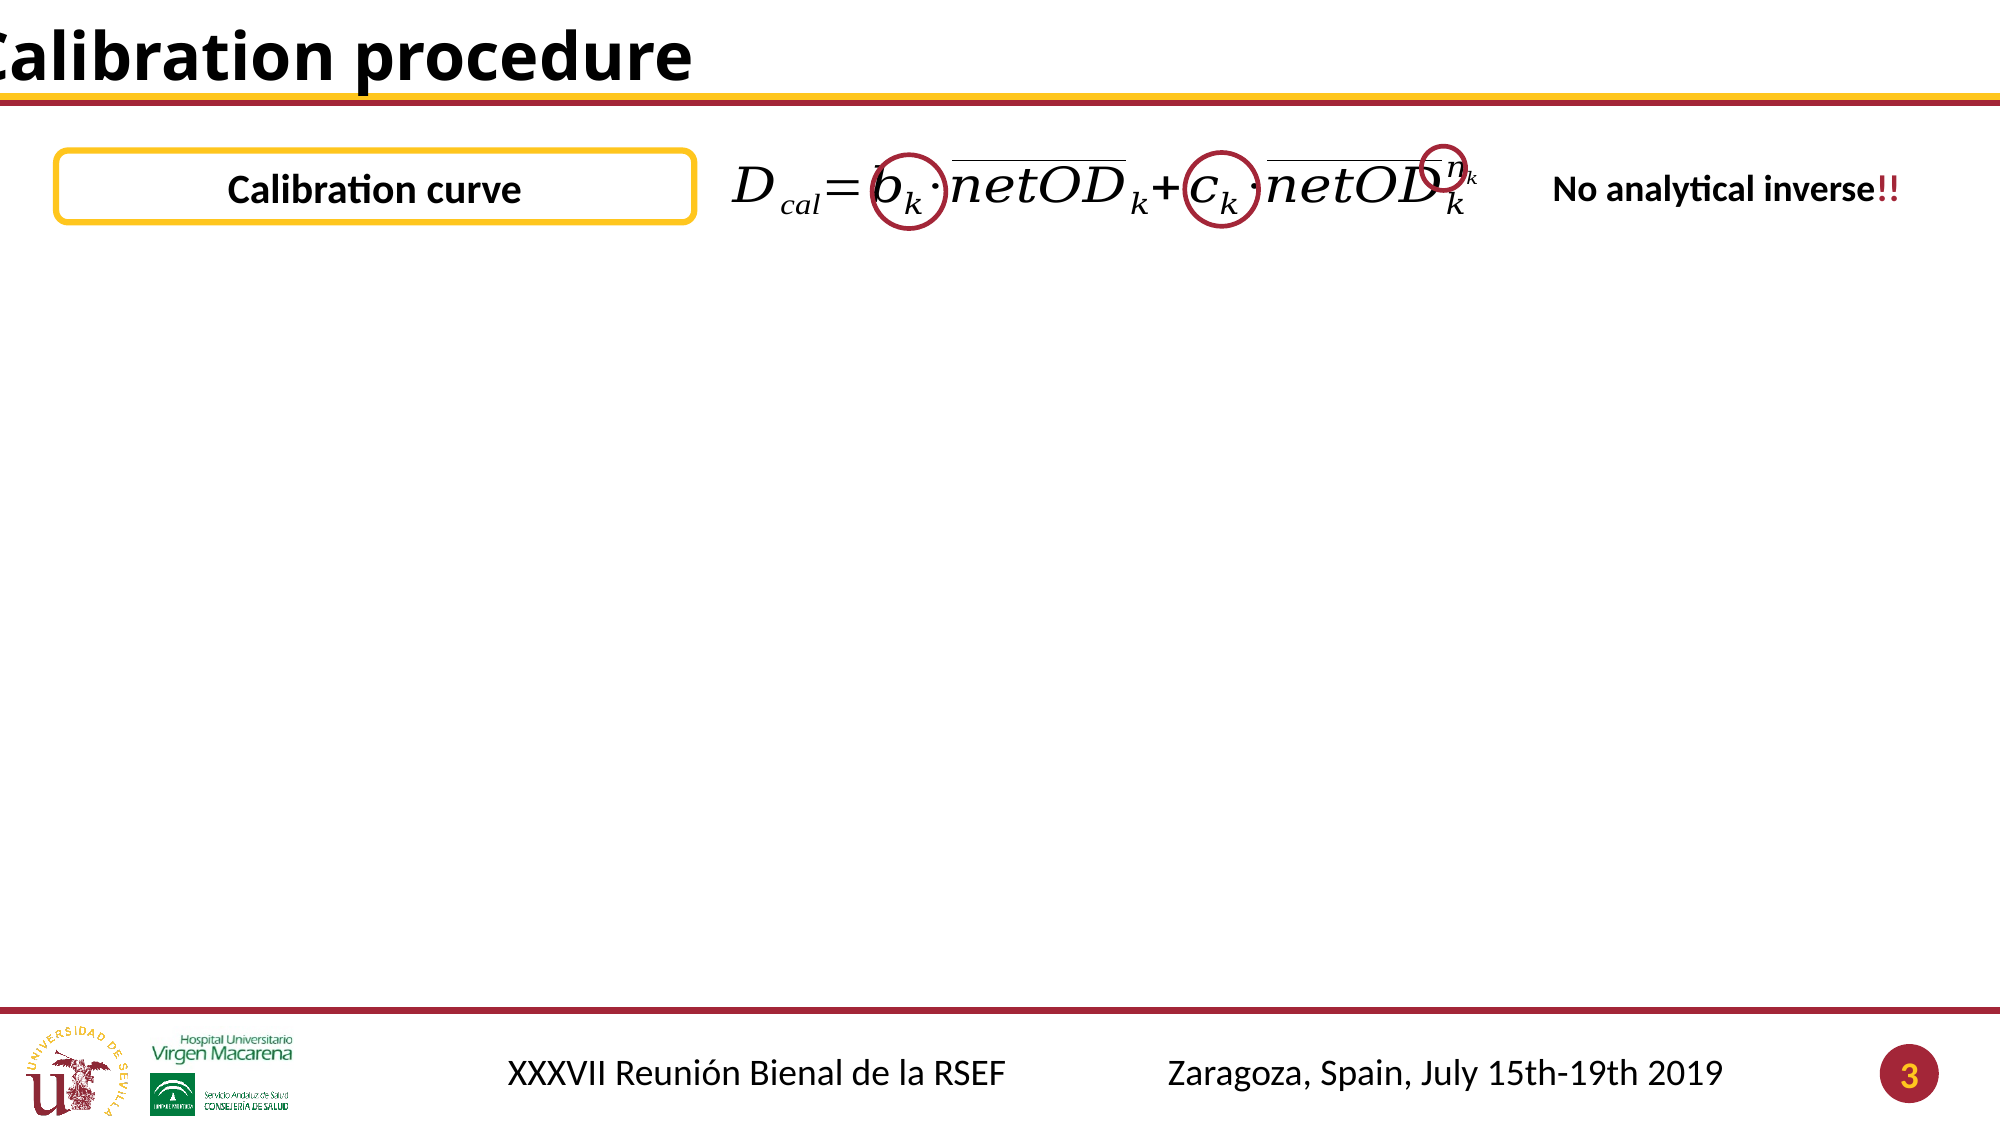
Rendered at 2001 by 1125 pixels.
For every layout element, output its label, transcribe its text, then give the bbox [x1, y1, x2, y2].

text_box Zaragoza, Spain, July 15th-19th 2019 [1153, 1040, 1739, 1101]
text_box [1878, 1056, 1884, 1091]
text_box [871, 153, 947, 230]
text_box Calibration curve [56, 150, 695, 223]
text_box XXXVII Reunión Bienal de la RSEF [434, 1040, 1081, 1100]
text_box [1934, 1055, 1940, 1092]
text_box Calibration procedure [0, 6, 709, 96]
text_box Calibration procedure [0, 97, 709, 101]
text_box No analytical inverse!! [1514, 156, 1939, 217]
text_box [1420, 145, 1467, 192]
text_box 3 [1884, 1043, 1934, 1104]
picture [26, 1026, 128, 1116]
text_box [150, 1026, 294, 1116]
text_box [1183, 151, 1260, 228]
